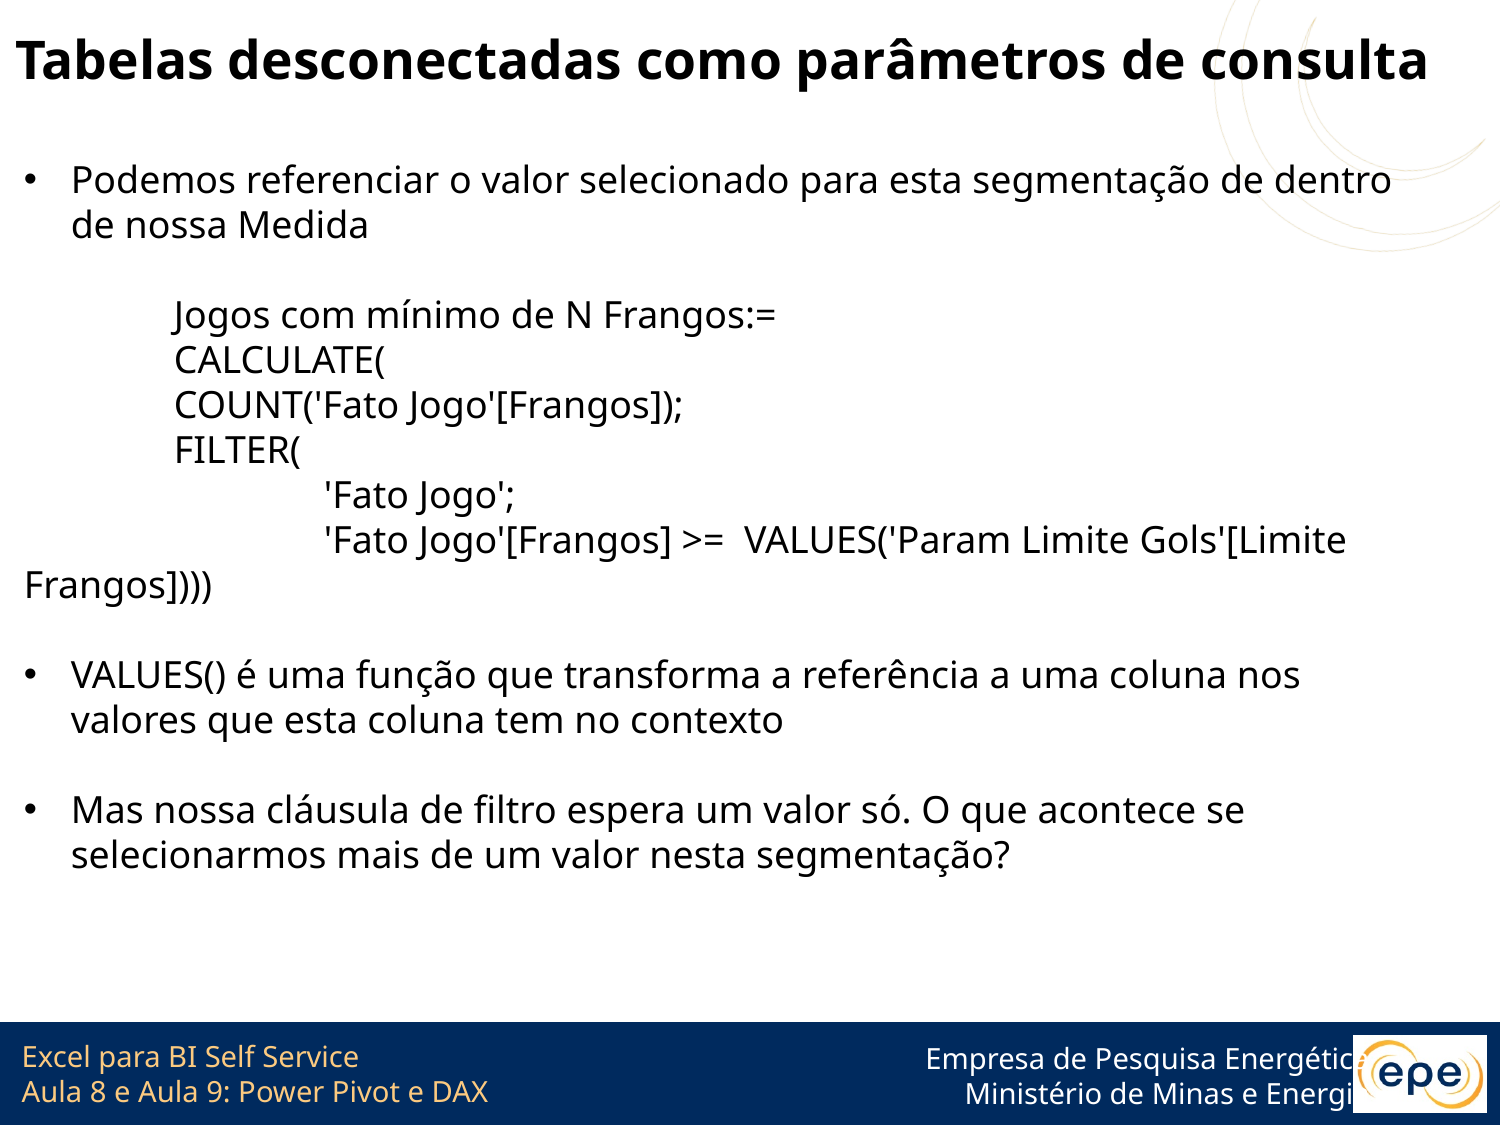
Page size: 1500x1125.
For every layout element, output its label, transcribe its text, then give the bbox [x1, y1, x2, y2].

list [9, 131, 1449, 226]
text_box Podemos referenciar o valor selecionado para esta segmentação de dentro de nossa Medida Jogos com mínimo de N Frangos:= CALCULATE( COUNT('Fato Jogo'[Frangos]); FILTER( 'Fato Jogo'; 'Fato Jogo'[Frangos] >= VALUES('Param Limite Gols'[Limite Frangos]))) VALUES() é uma função que transforma a referência a uma coluna nos valores que esta coluna tem no contexto Mas nossa cláusula de filtro espera um valor só. O que acontece se selecionarmos mais de um valor nesta segmentação? [9, 148, 1427, 929]
picture [1353, 1035, 1487, 1113]
title Tabelas desconectadas como parâmetros de consulta [0, 0, 1459, 124]
